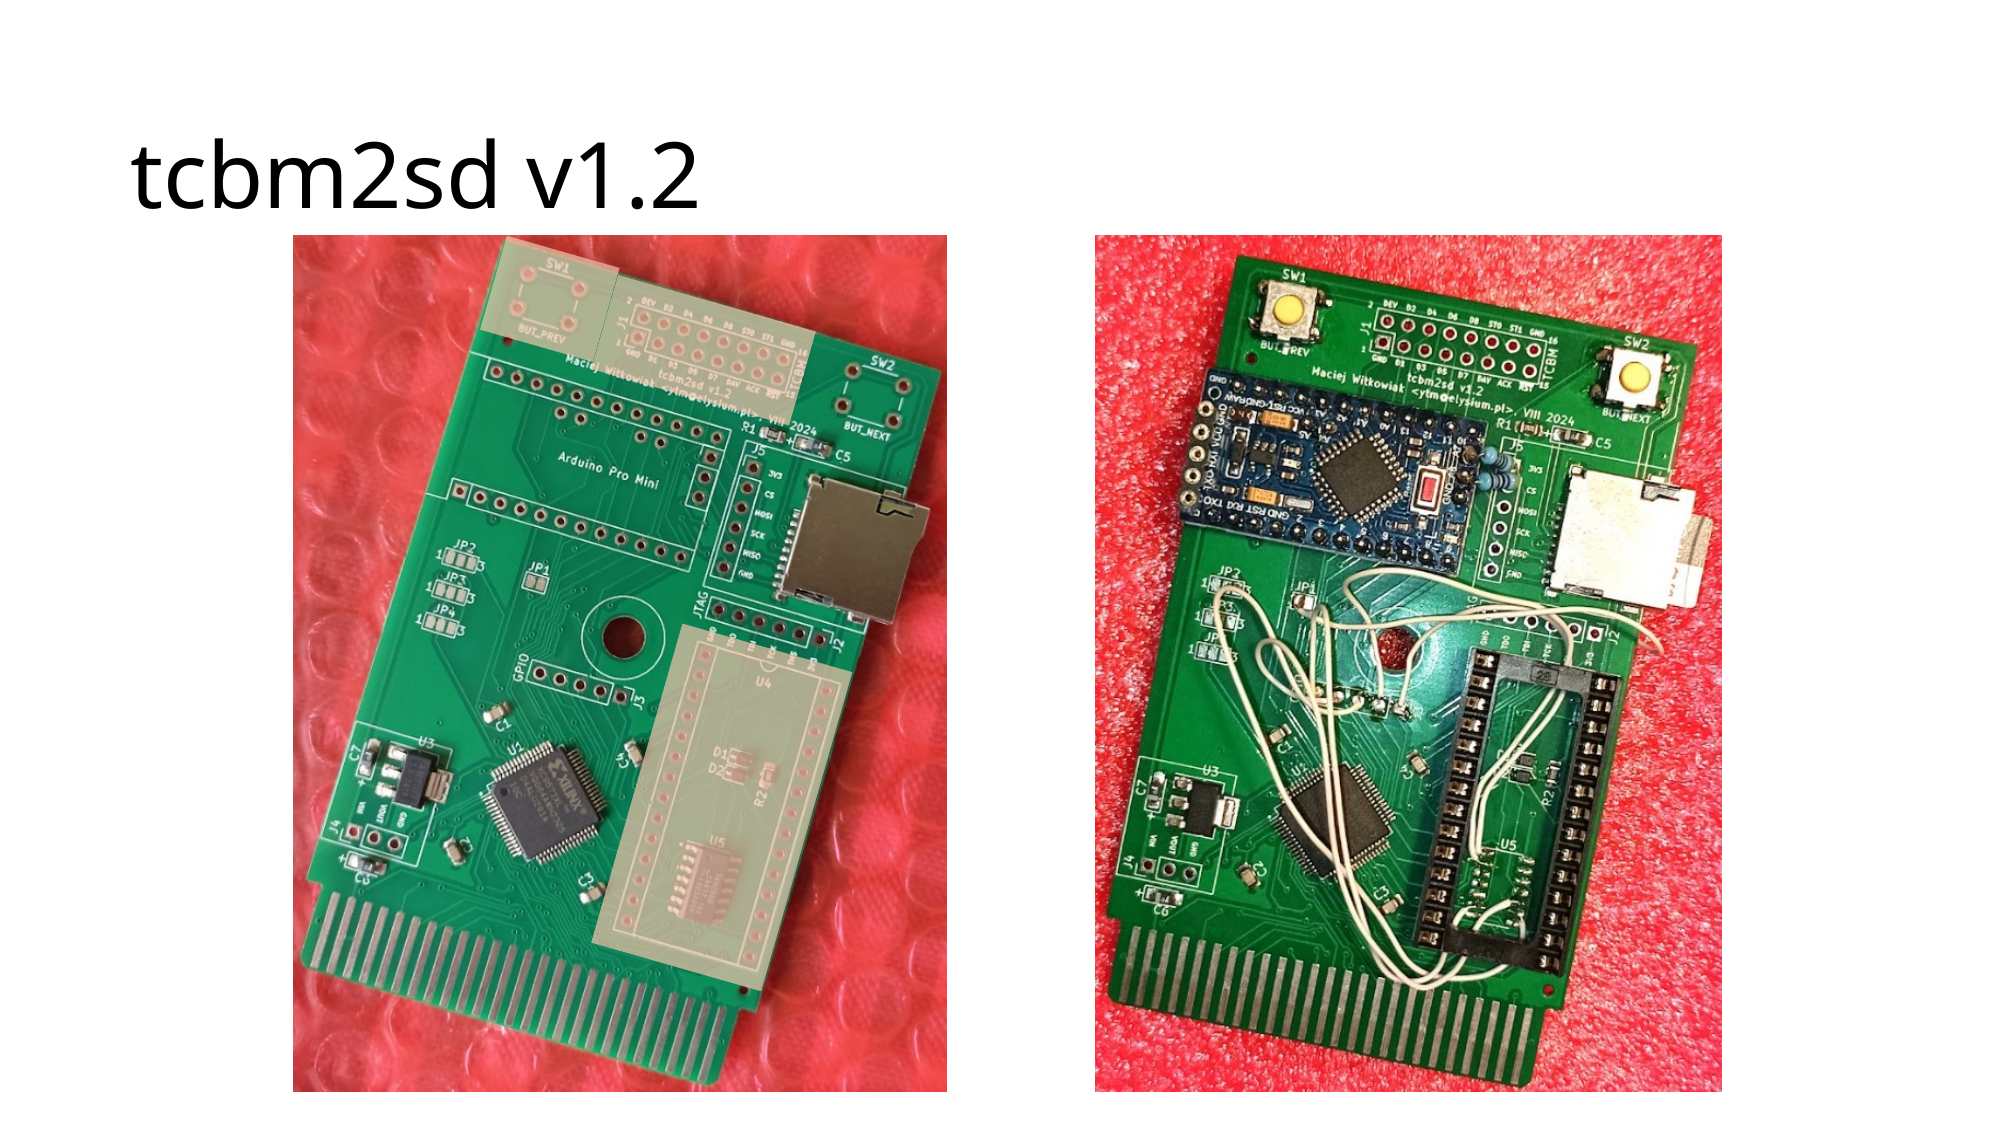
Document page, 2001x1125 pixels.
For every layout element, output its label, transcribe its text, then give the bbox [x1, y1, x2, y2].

picture [1094, 235, 1723, 1093]
picture [292, 235, 947, 1093]
text_box tcbm2sd v1.2 [115, 109, 718, 235]
